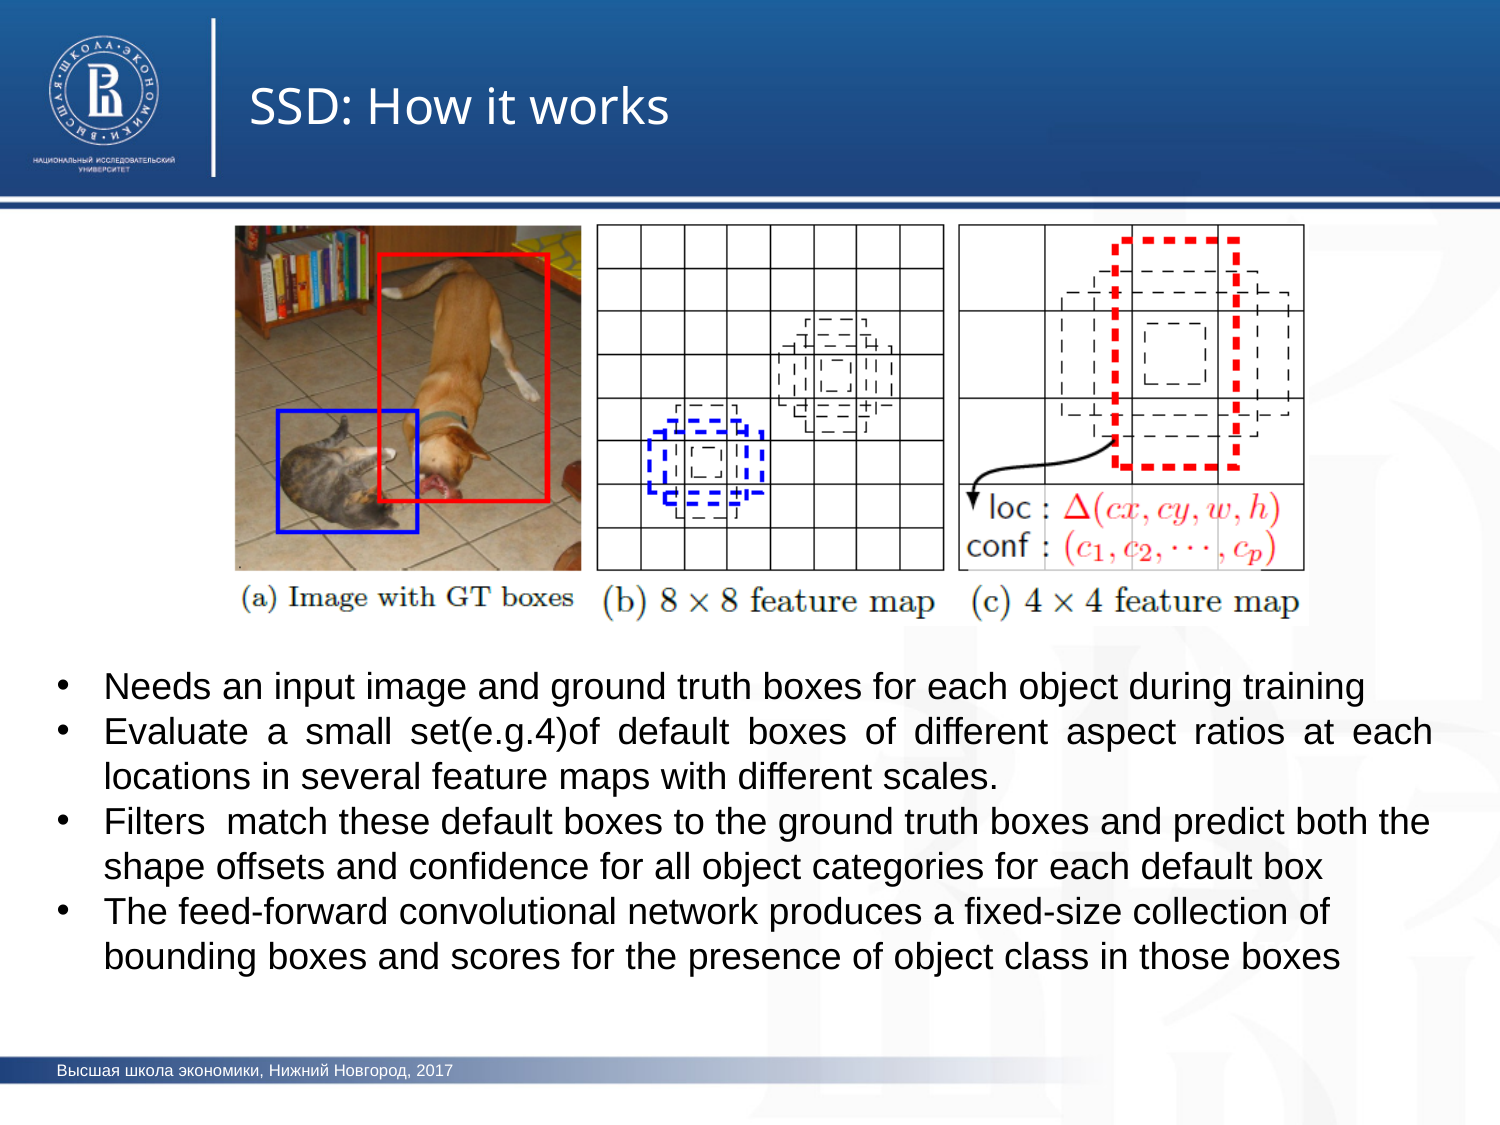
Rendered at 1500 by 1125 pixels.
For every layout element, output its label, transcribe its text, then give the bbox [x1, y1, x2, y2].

picture [0, 0, 1500, 1125]
text_box фото [1193, 650, 1313, 654]
text_box Высшая школа экономики, Нижний Новгород, 2017 [41, 1052, 722, 1093]
text_box SSD: How it works [234, 70, 1434, 139]
text_box Needs an input image and ground truth boxes for each object during training Evaluate a small set(e.g.4)of default boxes of different aspect ratios at each locations in several feature maps with different scales. Filters match these default boxes to the ground truth boxes and predict both the shape offsets and confidence for all object categories for each default box The feed-forward convolutional network produces a fixed-size collection of bounding boxes and scores for the presence of object class in those boxes [41, 654, 1449, 985]
